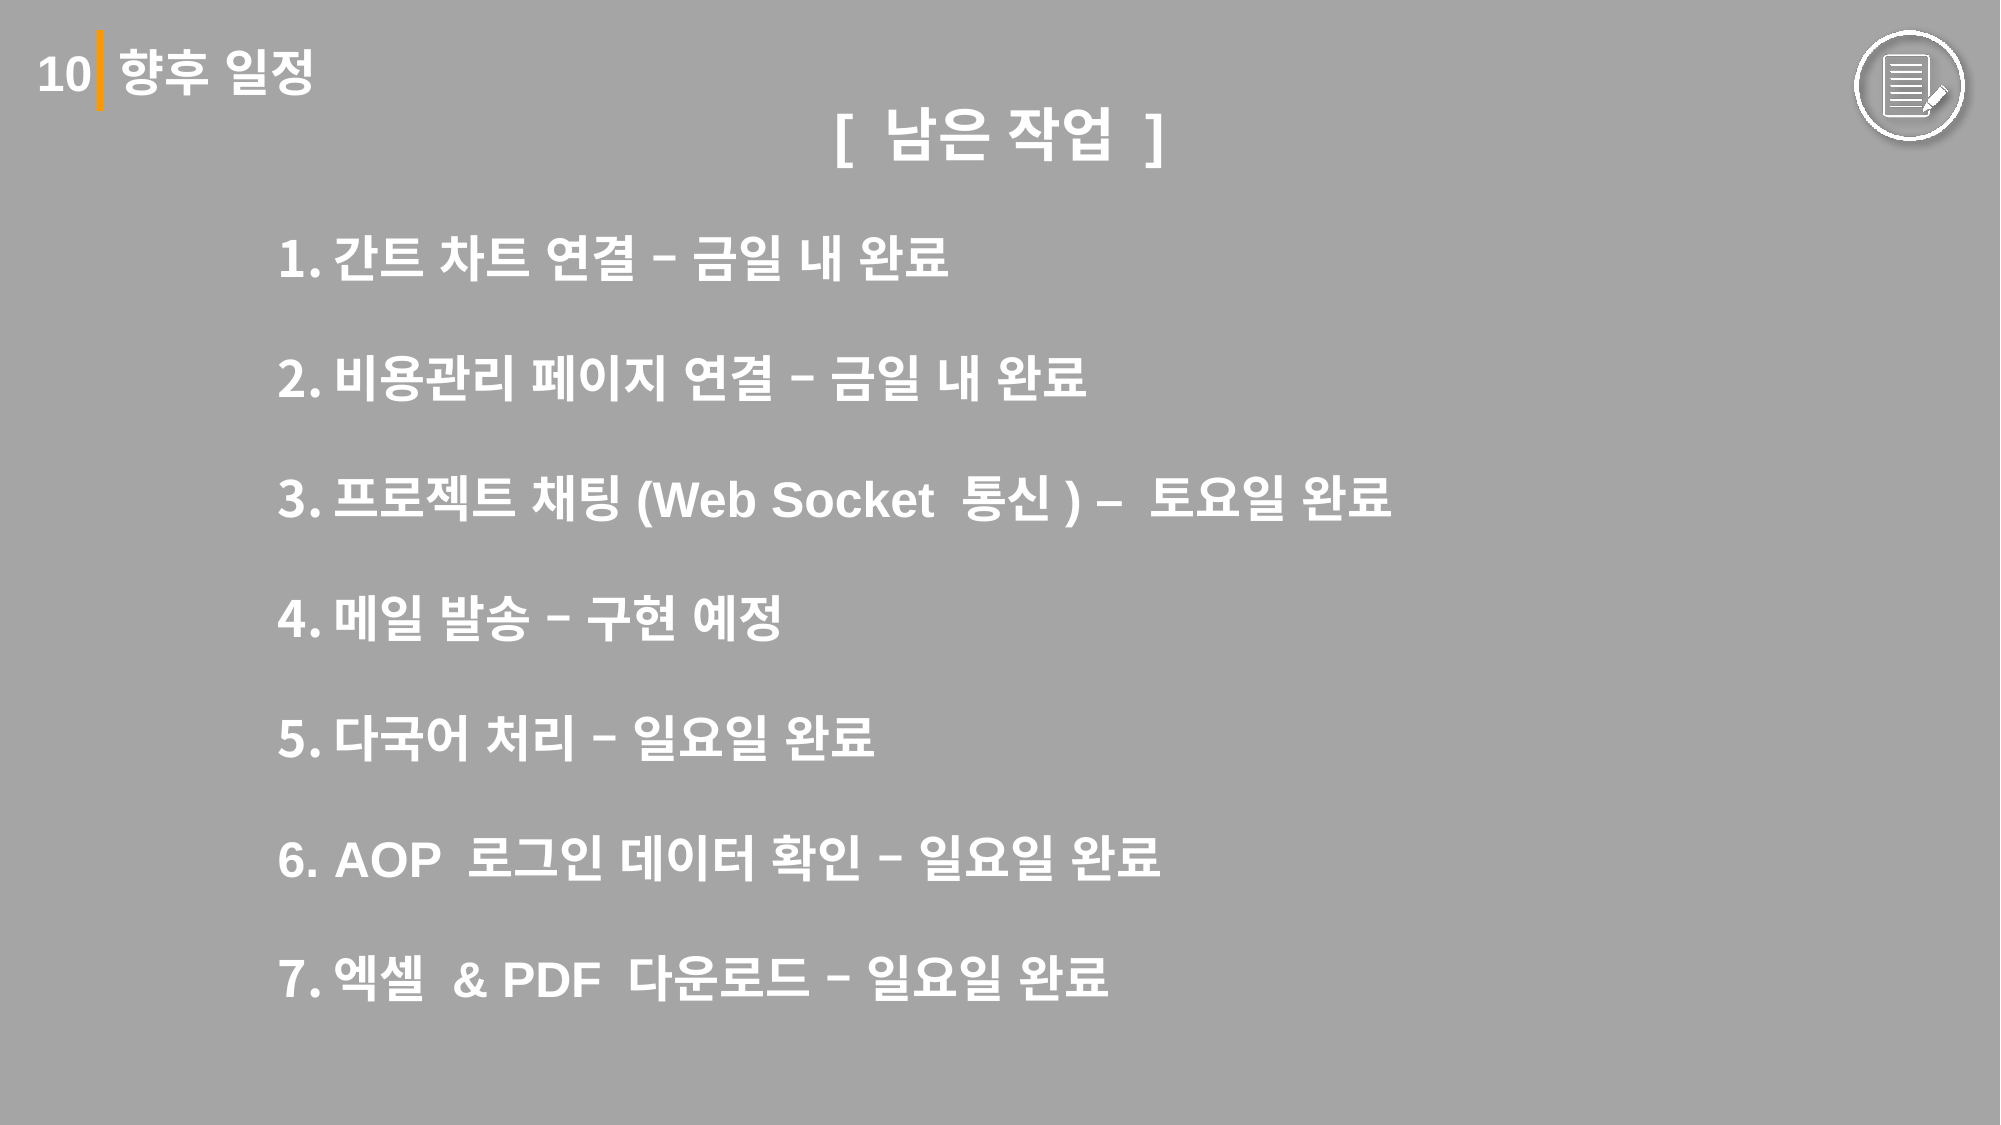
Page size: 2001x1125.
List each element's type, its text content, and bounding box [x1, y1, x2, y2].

text_box [ 남은 작업 ] 간트 차트 연결 – 금일 내 완료 비용관리 페이지 연결 – 금일 내 완료 프로젝트 채팅(Web Socket 통신) – 토요일 완료 메일 발송 – 구현 예정 다국어 처리 – 일요일 완료 AOP 로그인 데이터 확인 – 일요일 완료 엑셀 & PDF 다운로드 – 일요일 완료 [262, 90, 1737, 1016]
picture [1854, 30, 1965, 141]
text_box 10 향후 일정 [104, 33, 859, 109]
text_box 10 향후 일정 [22, 33, 97, 109]
